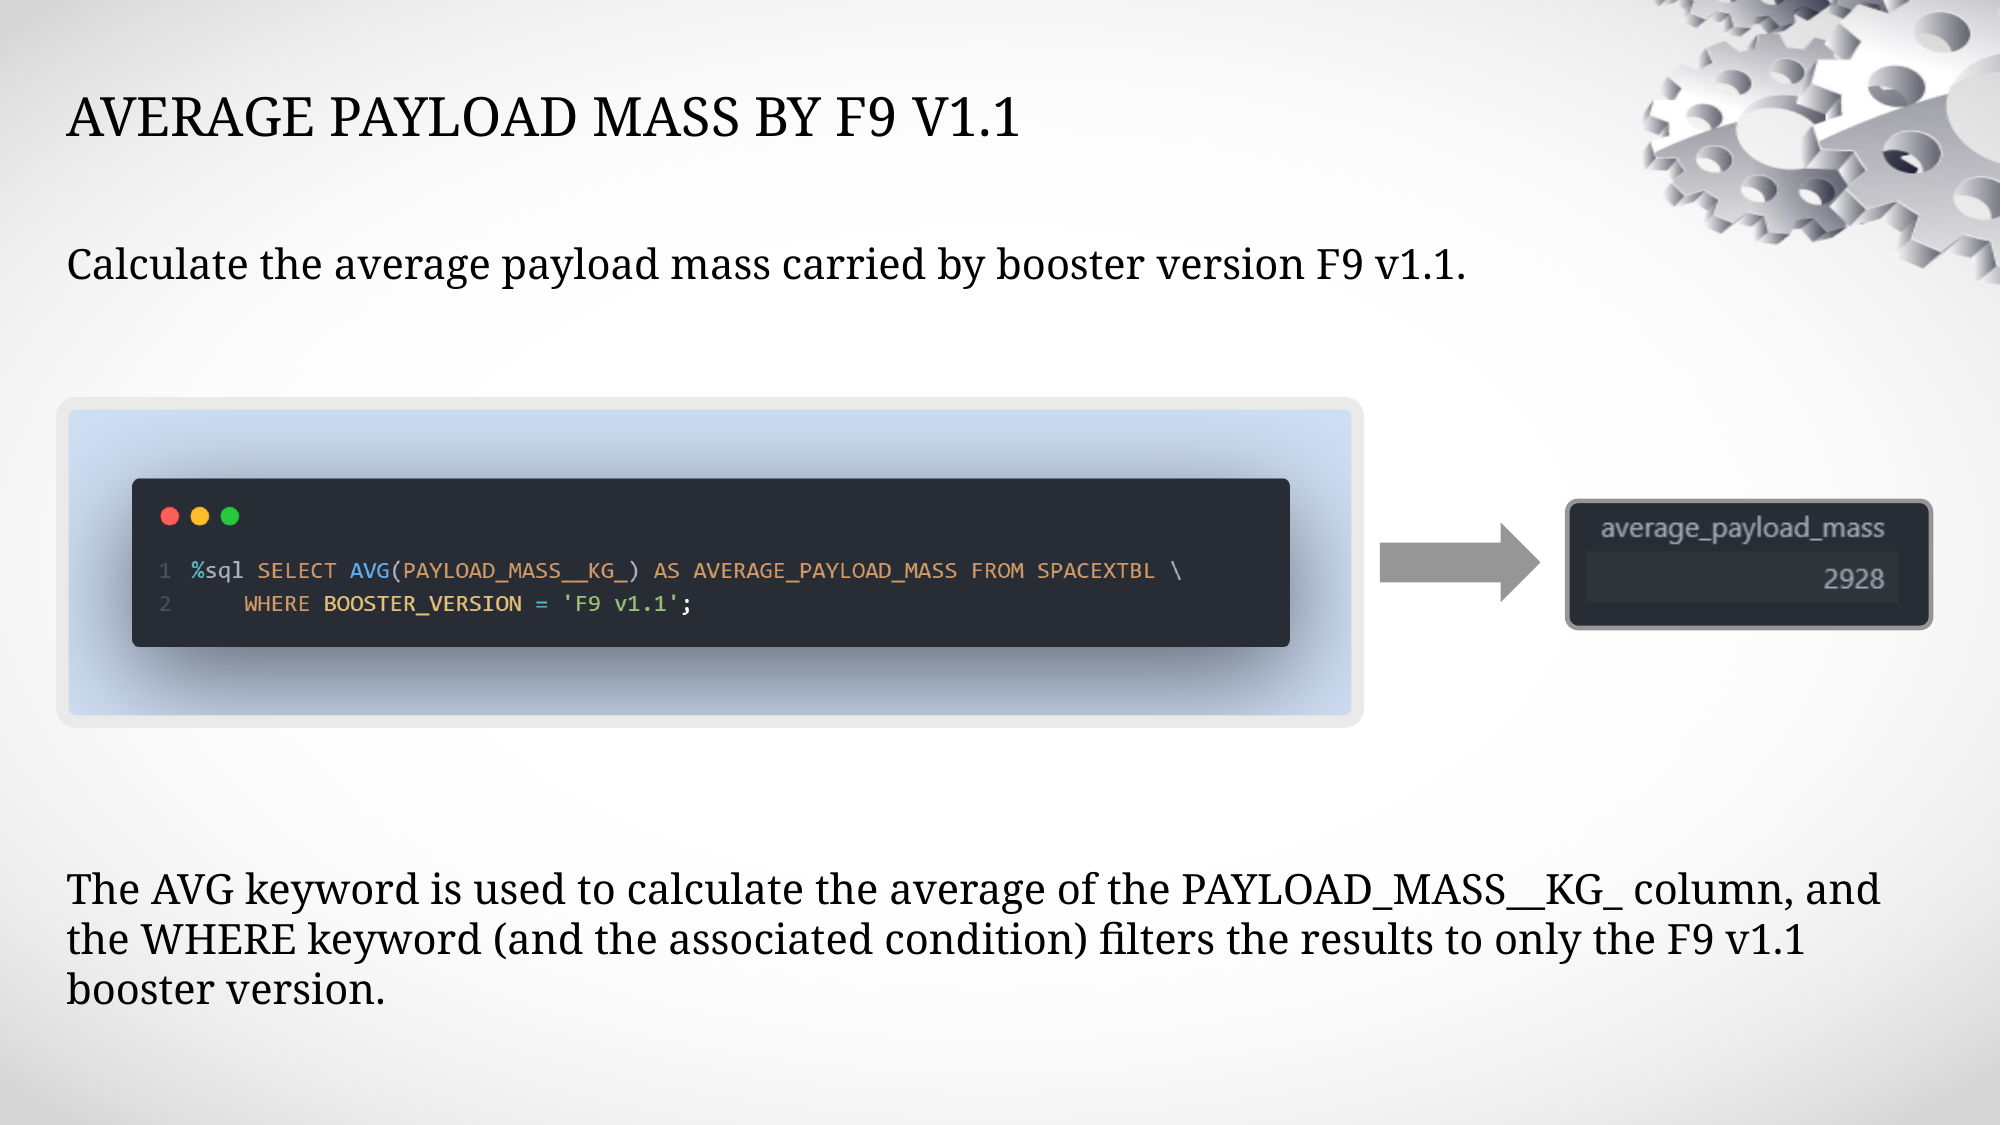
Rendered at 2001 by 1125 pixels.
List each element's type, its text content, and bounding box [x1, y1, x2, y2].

text_box Average Payload Mass by F9 v1.1 [66, 30, 1863, 149]
text_box [1378, 520, 1542, 605]
picture [0, 0, 2000, 1125]
text_box Calculate the average payload mass carried by booster version F9 v1.1. The AVG keyword is used to calculate the average of the PAYLOAD_MASS__KG_ column, and the WHERE keyword (and the associated condition) filters the results to only the F9 v1.1 booster version. [66, 237, 1938, 1050]
